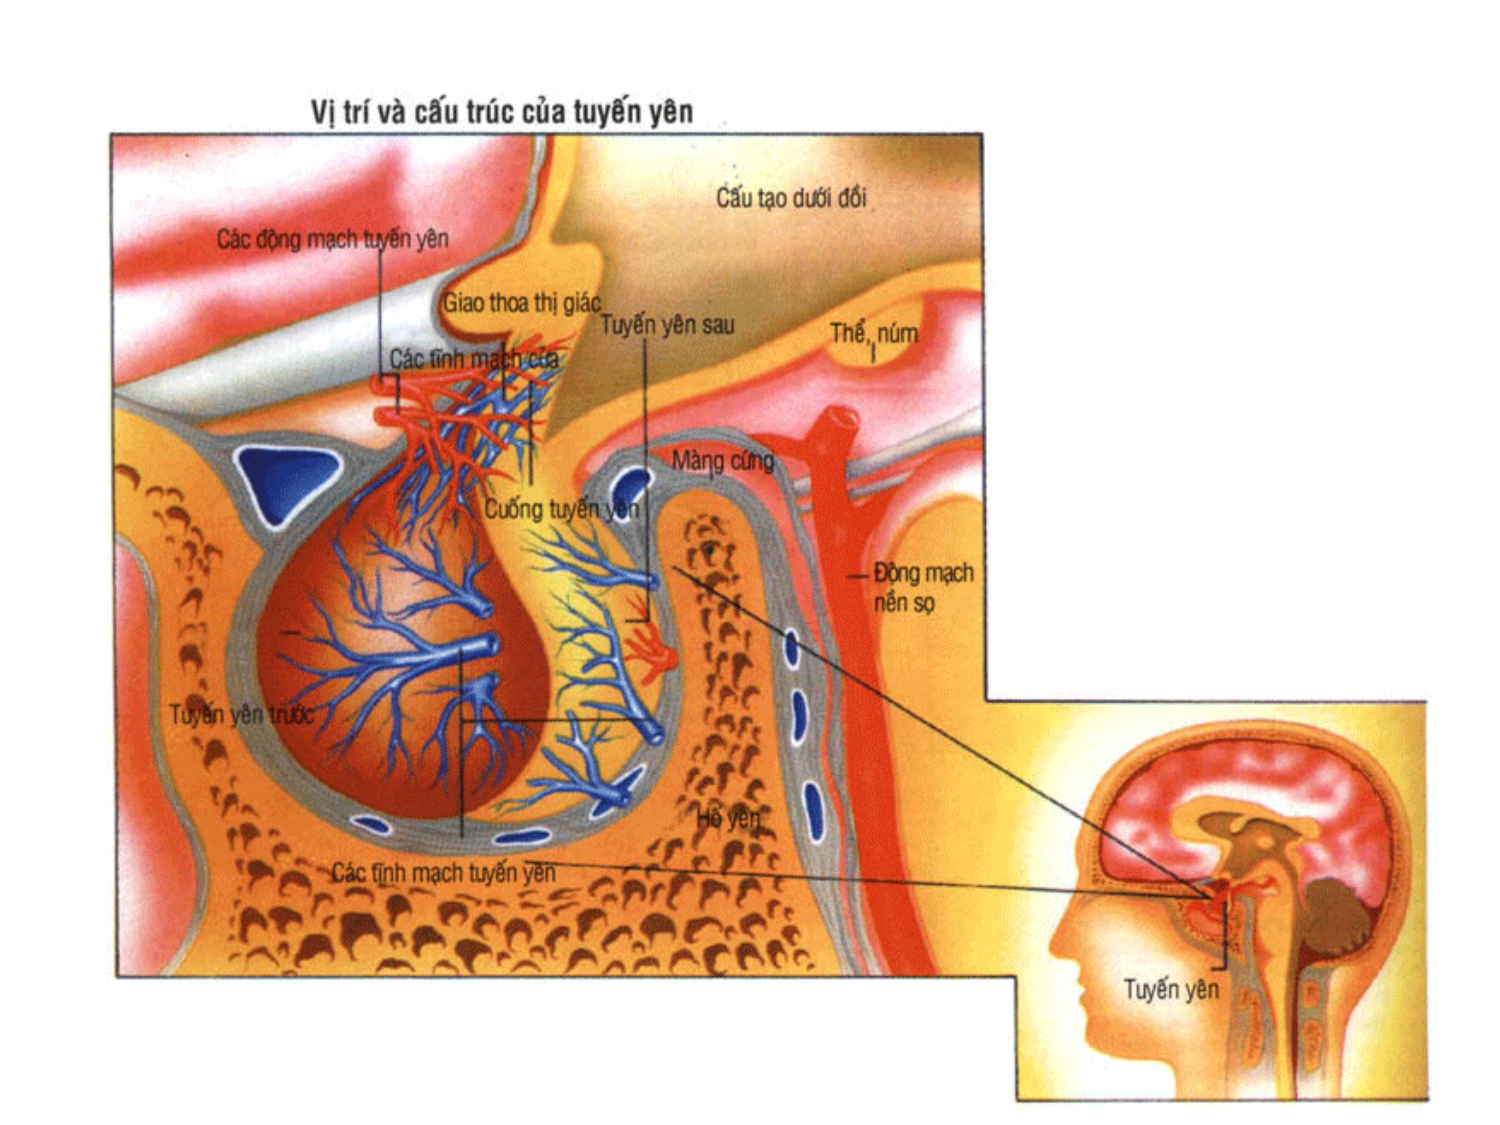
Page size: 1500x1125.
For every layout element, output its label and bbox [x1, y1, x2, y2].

picture [98, 78, 1443, 1125]
